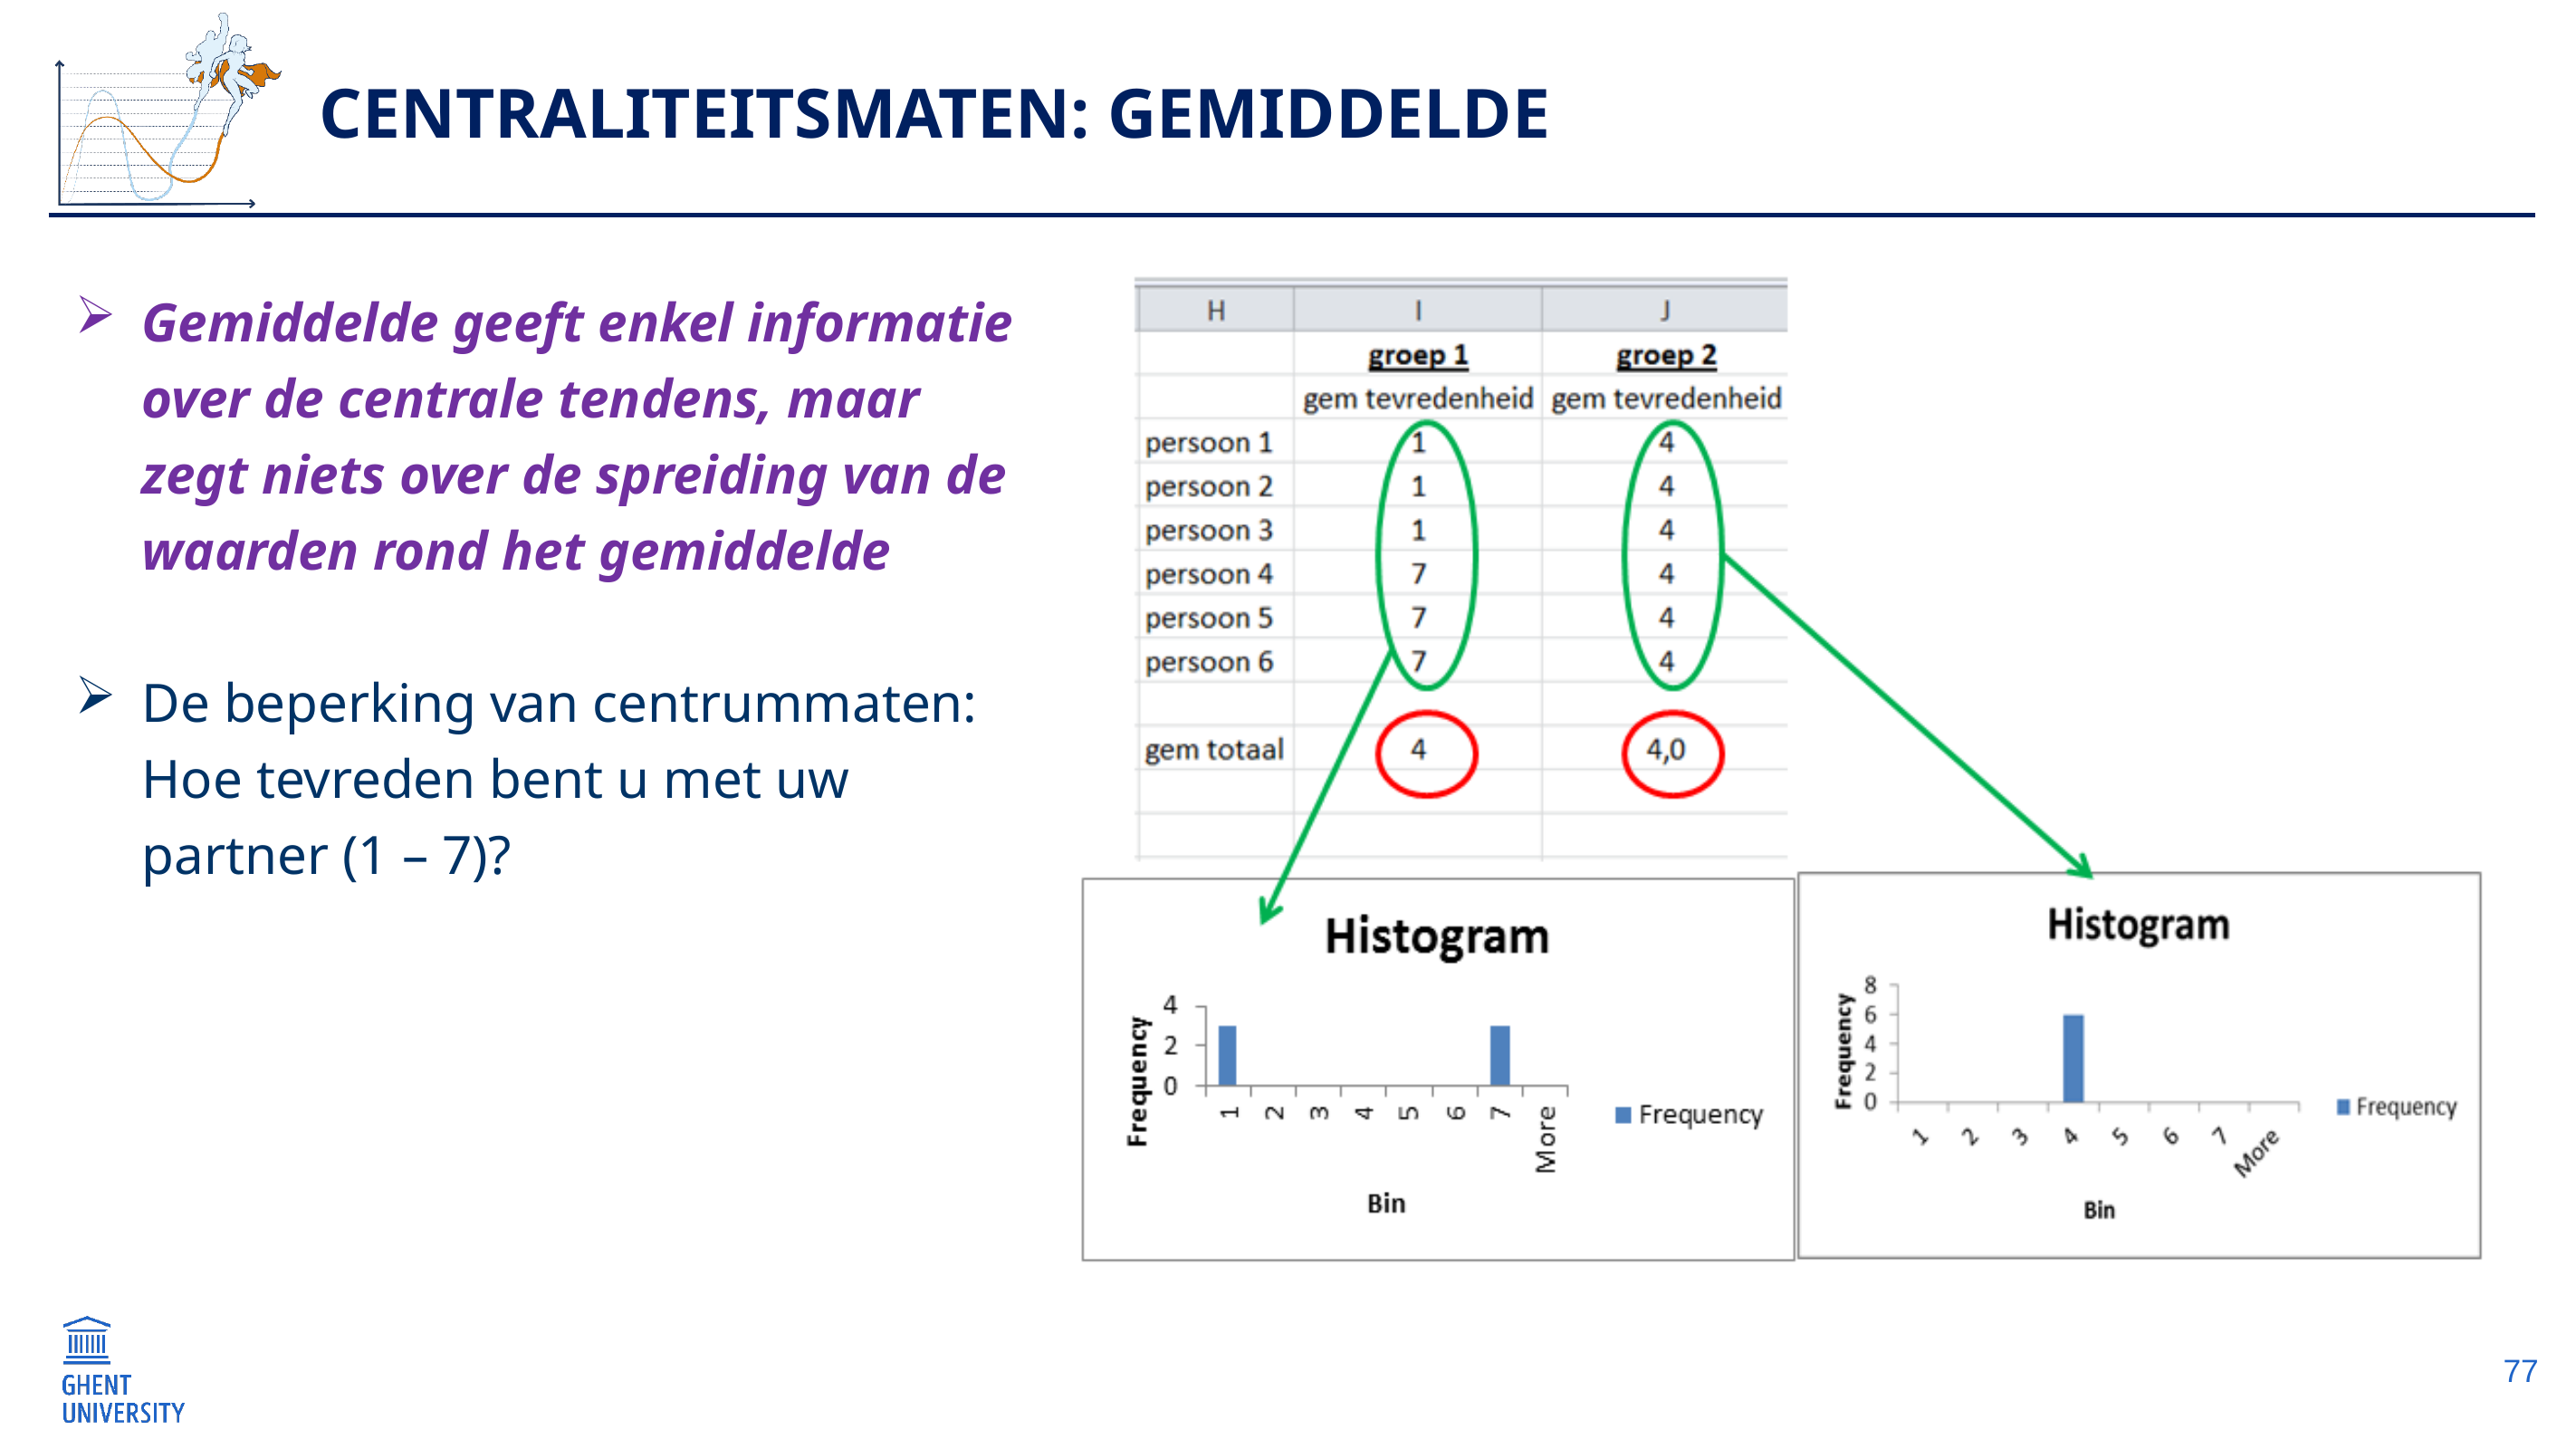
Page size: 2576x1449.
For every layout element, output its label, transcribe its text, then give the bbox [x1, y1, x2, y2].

list Gemiddelde geeft enkel informatie over de centrale tendens, maar zegt niets over de spreiding van de waarden rond het gemiddelde De beperking van centrummaten: Hoe tevreden bent u met uw partner (1 – 7)? [48, 269, 1054, 1290]
picture [5, 0, 306, 318]
picture [62, 1290, 411, 1449]
title Centraliteitsmaten: gemiddelde [305, 18, 2527, 159]
picture [1052, 264, 2527, 1284]
slide_number 77 [2415, 1330, 2553, 1408]
